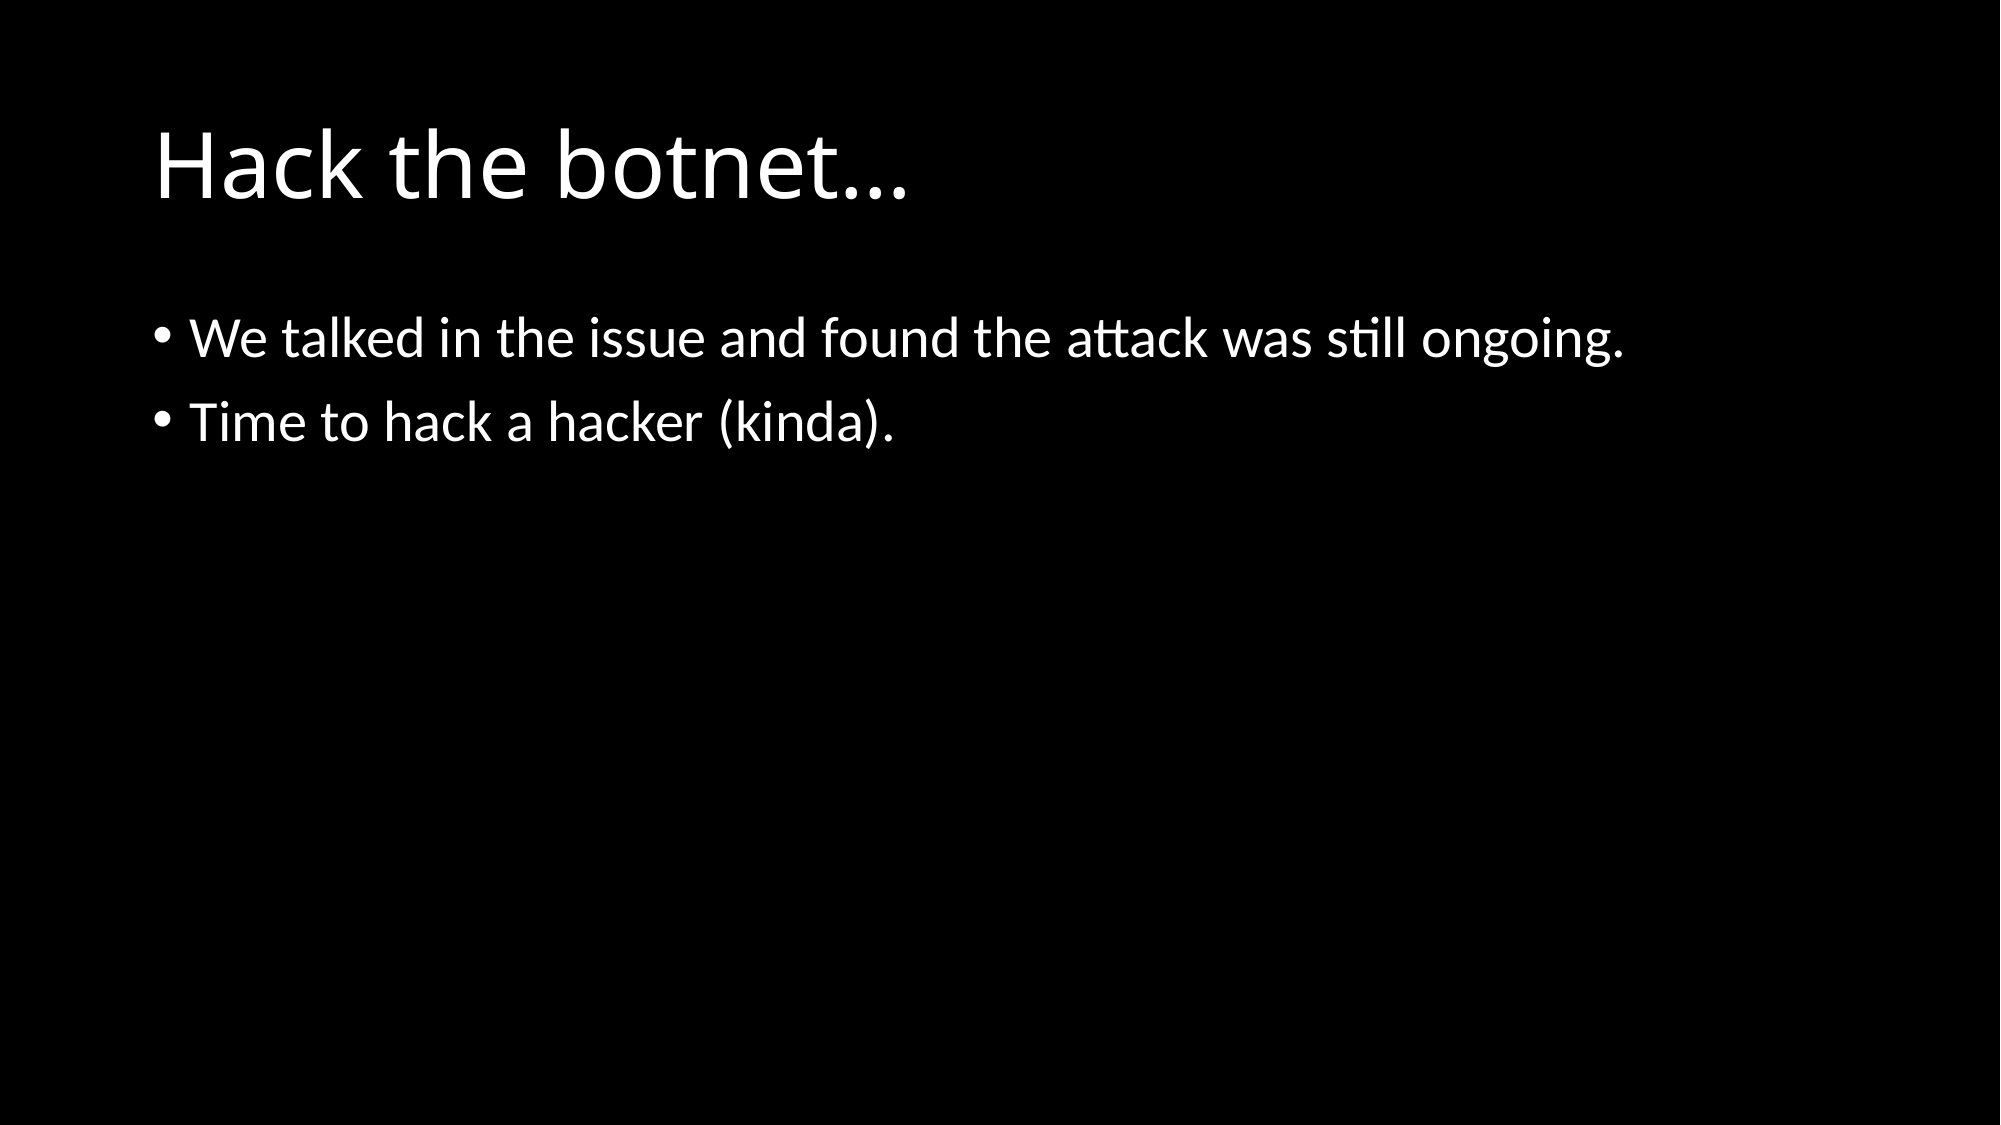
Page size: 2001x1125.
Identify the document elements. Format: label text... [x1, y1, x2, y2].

title Hack the botnet… [137, 59, 1863, 278]
list We talked in the issue and found the attack was still ongoing. Time to hack a hacker (kinda). [137, 299, 1863, 1014]
